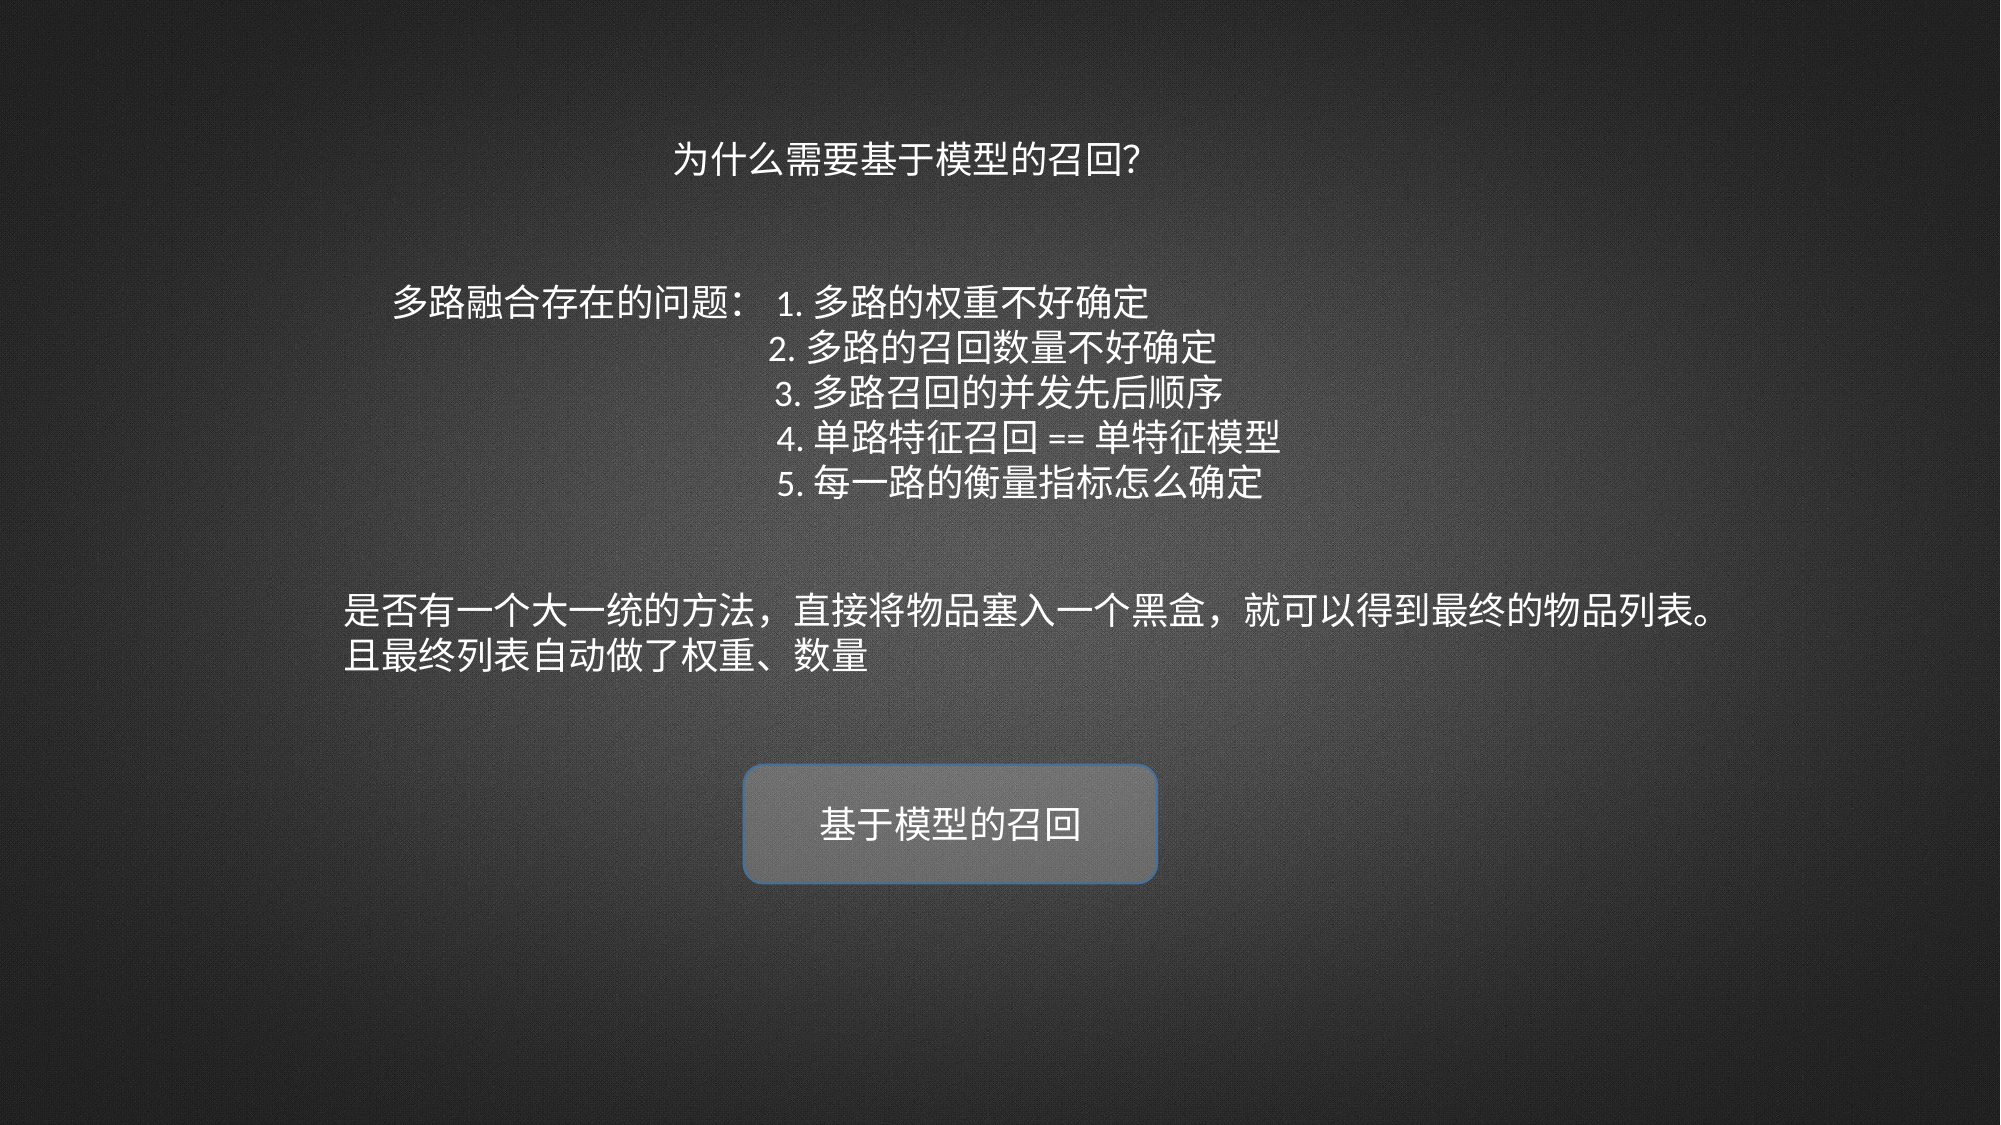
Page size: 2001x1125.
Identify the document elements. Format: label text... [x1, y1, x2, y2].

text_box 是否有一个大一统的方法，直接将物品塞入一个黑盒，就可以得到最终的物品列表。 且最终列表自动做了权重、数量 [328, 580, 1747, 685]
text_box 多路融合存在的问题：1.多路的权重不好确定 2.多路的召回数量不好确定 3.多路召回的并发先后顺序 4.单路特征召回==单特征模型 5.每一路的衡量指标怎么确定 [376, 271, 1297, 512]
picture [0, 0, 2000, 1125]
text_box 为什么需要基于模型的召回？ [658, 129, 1176, 189]
text_box 基于模型的召回 [742, 763, 1159, 885]
